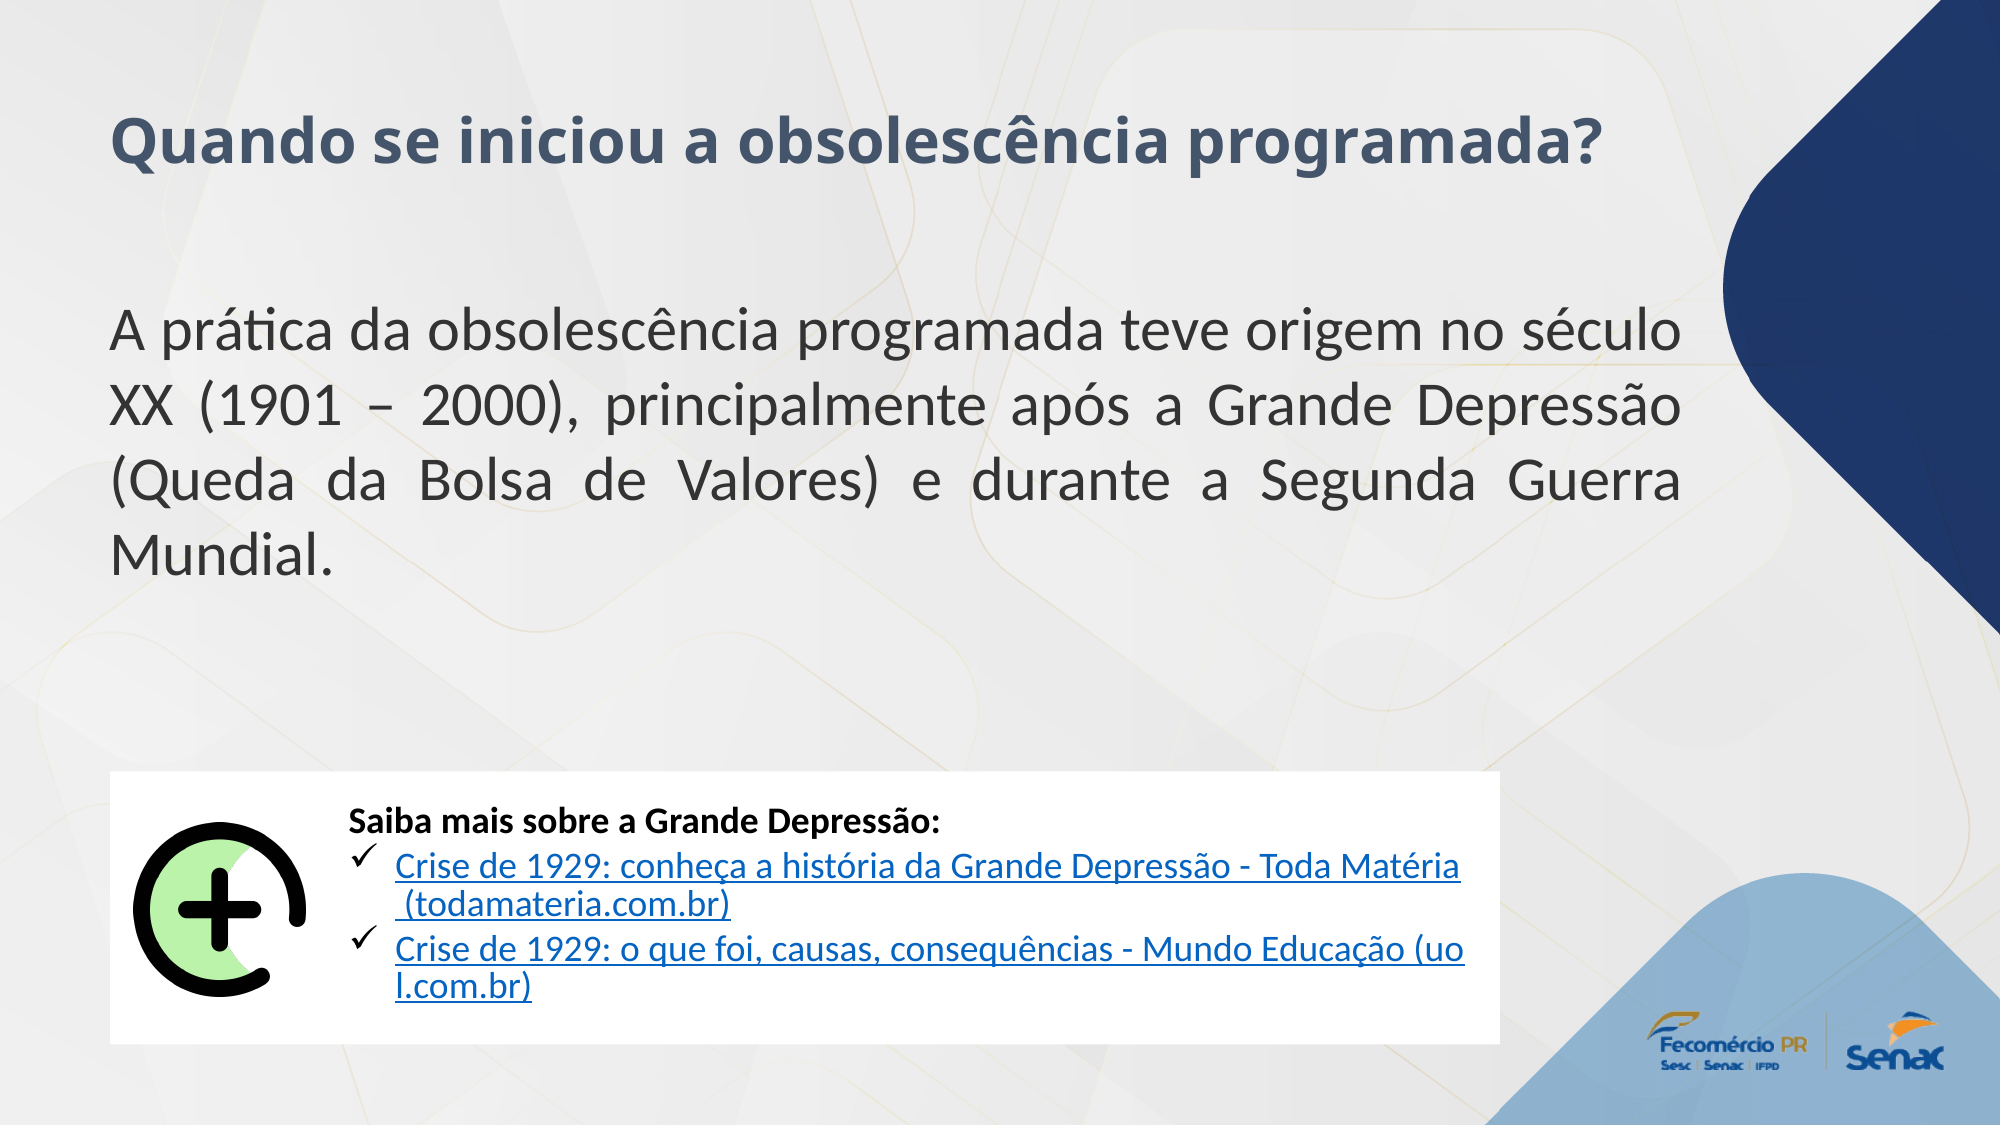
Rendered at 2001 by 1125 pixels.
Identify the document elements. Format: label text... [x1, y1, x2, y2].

picture [0, 0, 2000, 1125]
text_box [110, 771, 1500, 1045]
text_box A prática da obsolescência programada teve origem no século XX (1901 – 2000), principalmente após a Grande Depressão (Queda da Bolsa de Valores) e durante a Segunda Guerra Mundial. [94, 280, 1700, 596]
text_box Quando se iniciou a obsolescência programada? [94, 34, 1816, 243]
